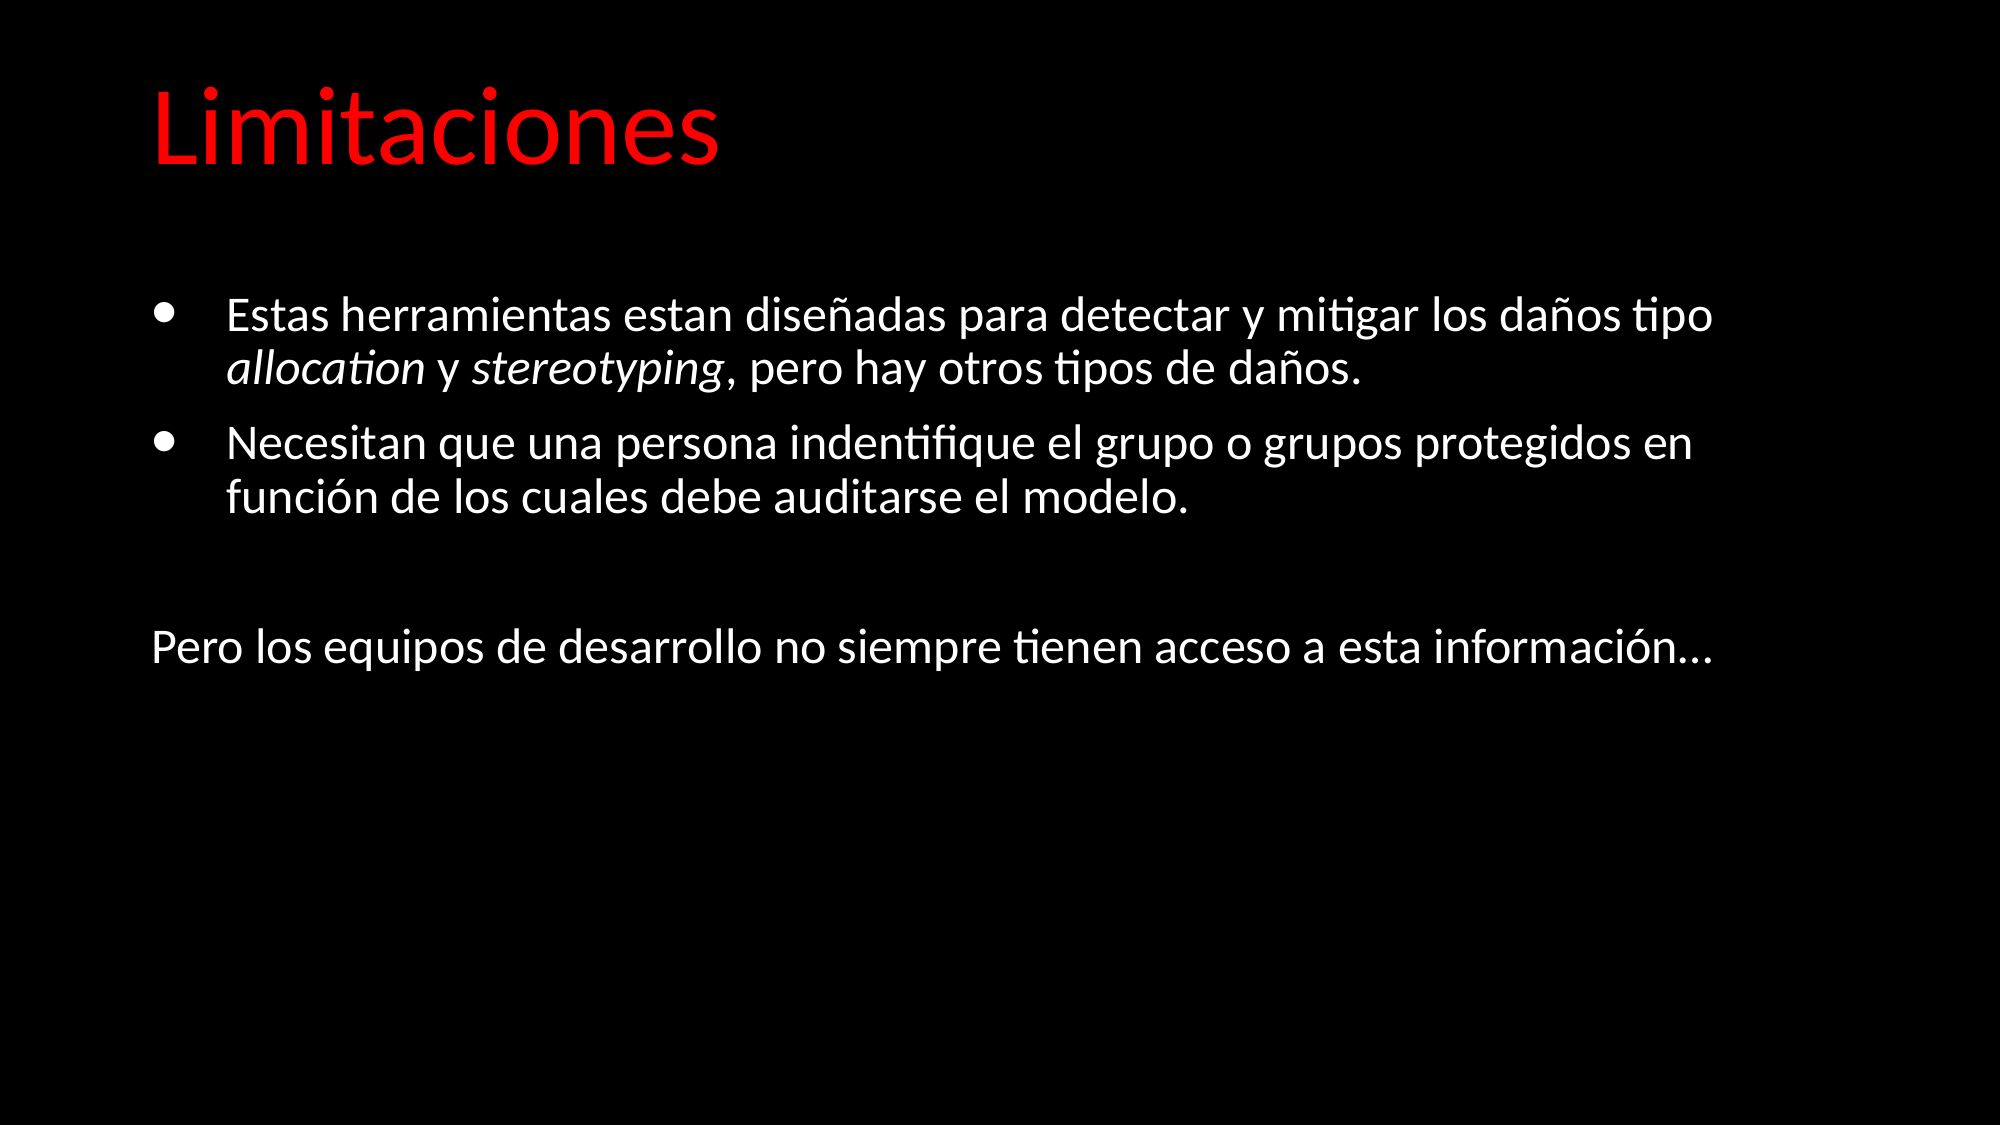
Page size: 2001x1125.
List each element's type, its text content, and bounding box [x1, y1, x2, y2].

list Tools to reduce bias Estas herramientas estan diseñadas para detectar y mitigar los daños tipo allocation y stereotyping, pero hay otros tipos de daños. Necesitan que una persona indentifique el grupo o grupos protegidos en función de los cuales debe auditarse el modelo. Pero los equipos de desarrollo no siempre tienen acceso a esta información… [136, 196, 1862, 823]
title Limitaciones [136, 59, 1862, 196]
